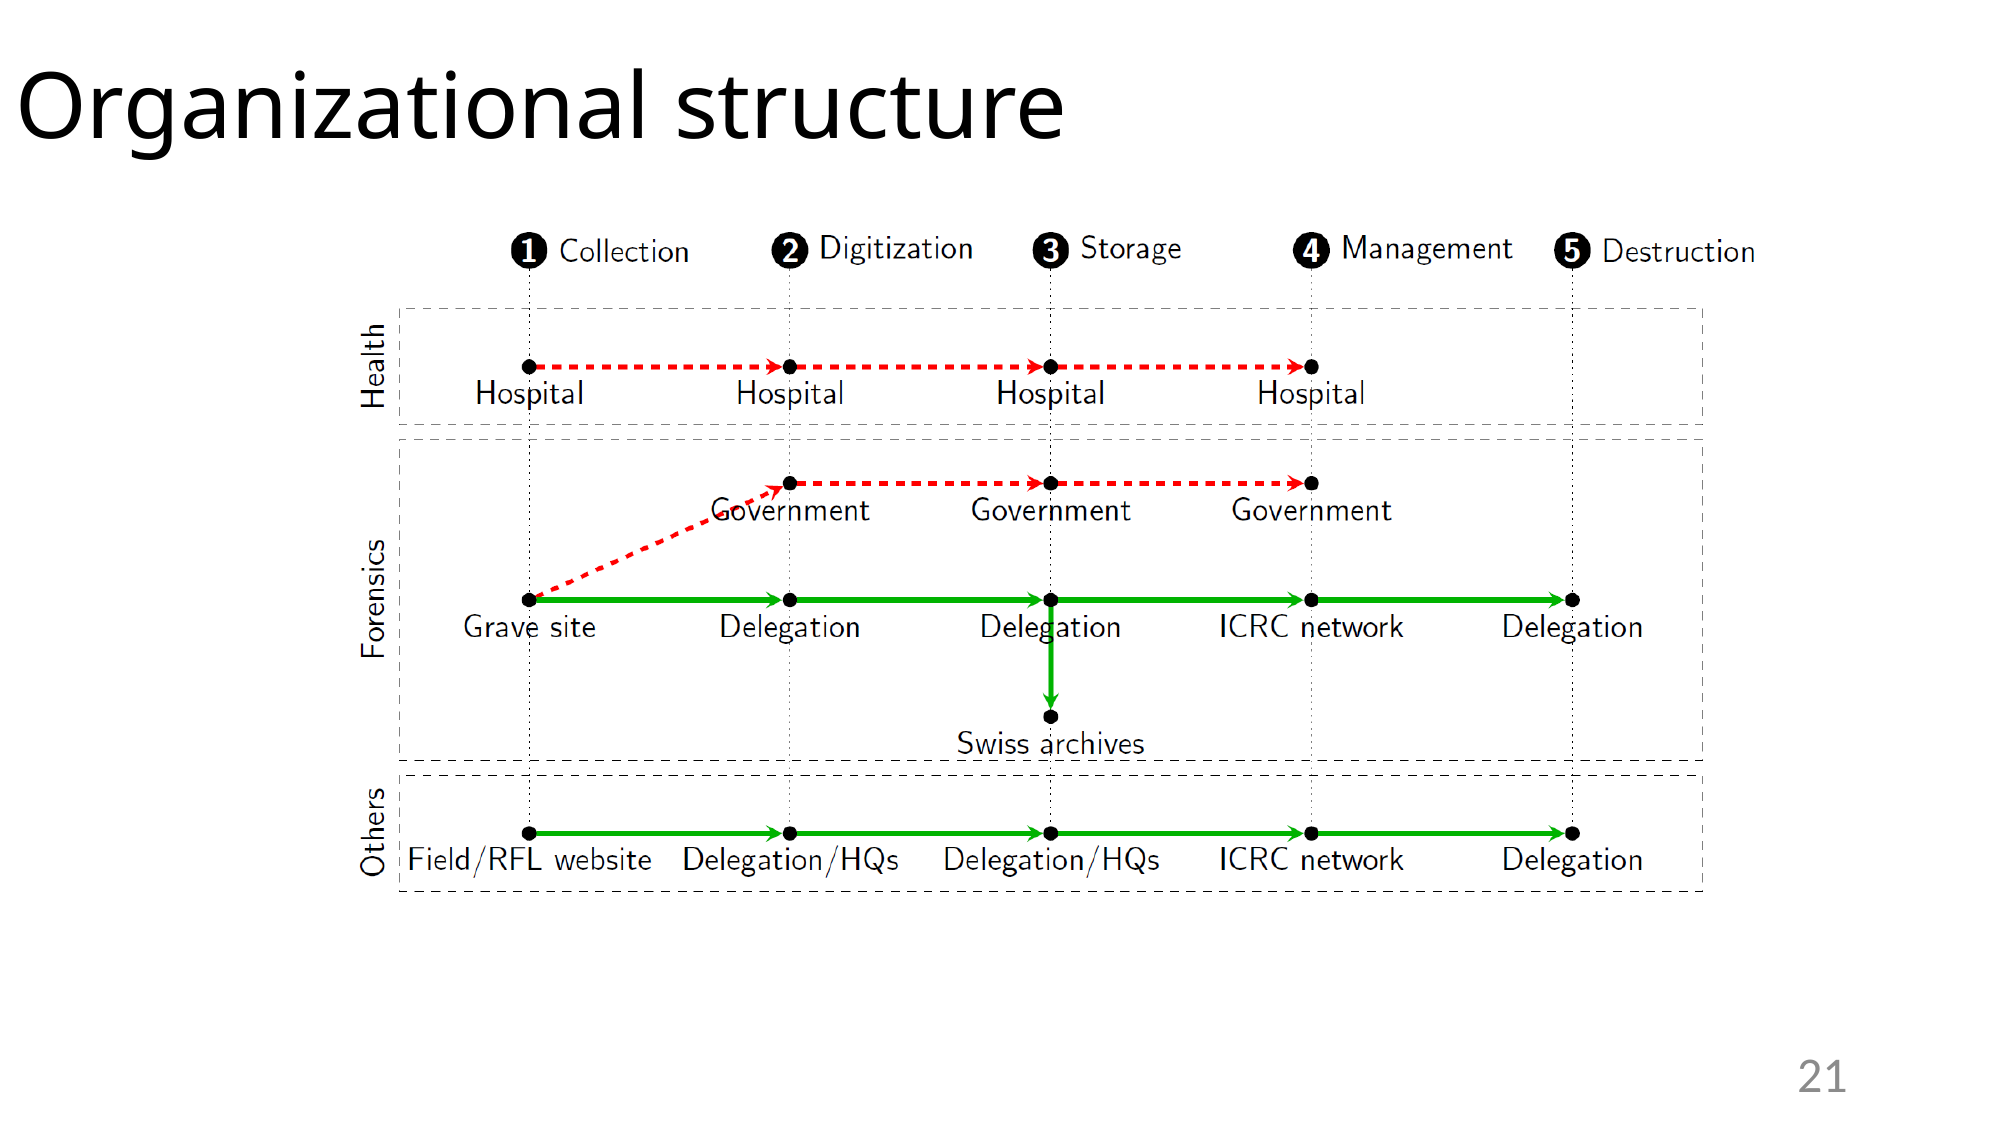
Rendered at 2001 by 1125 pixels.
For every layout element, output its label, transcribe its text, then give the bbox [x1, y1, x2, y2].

picture [354, 228, 1757, 904]
title Organizational structure [0, 0, 1725, 218]
slide_number 21 [1412, 1042, 1863, 1103]
